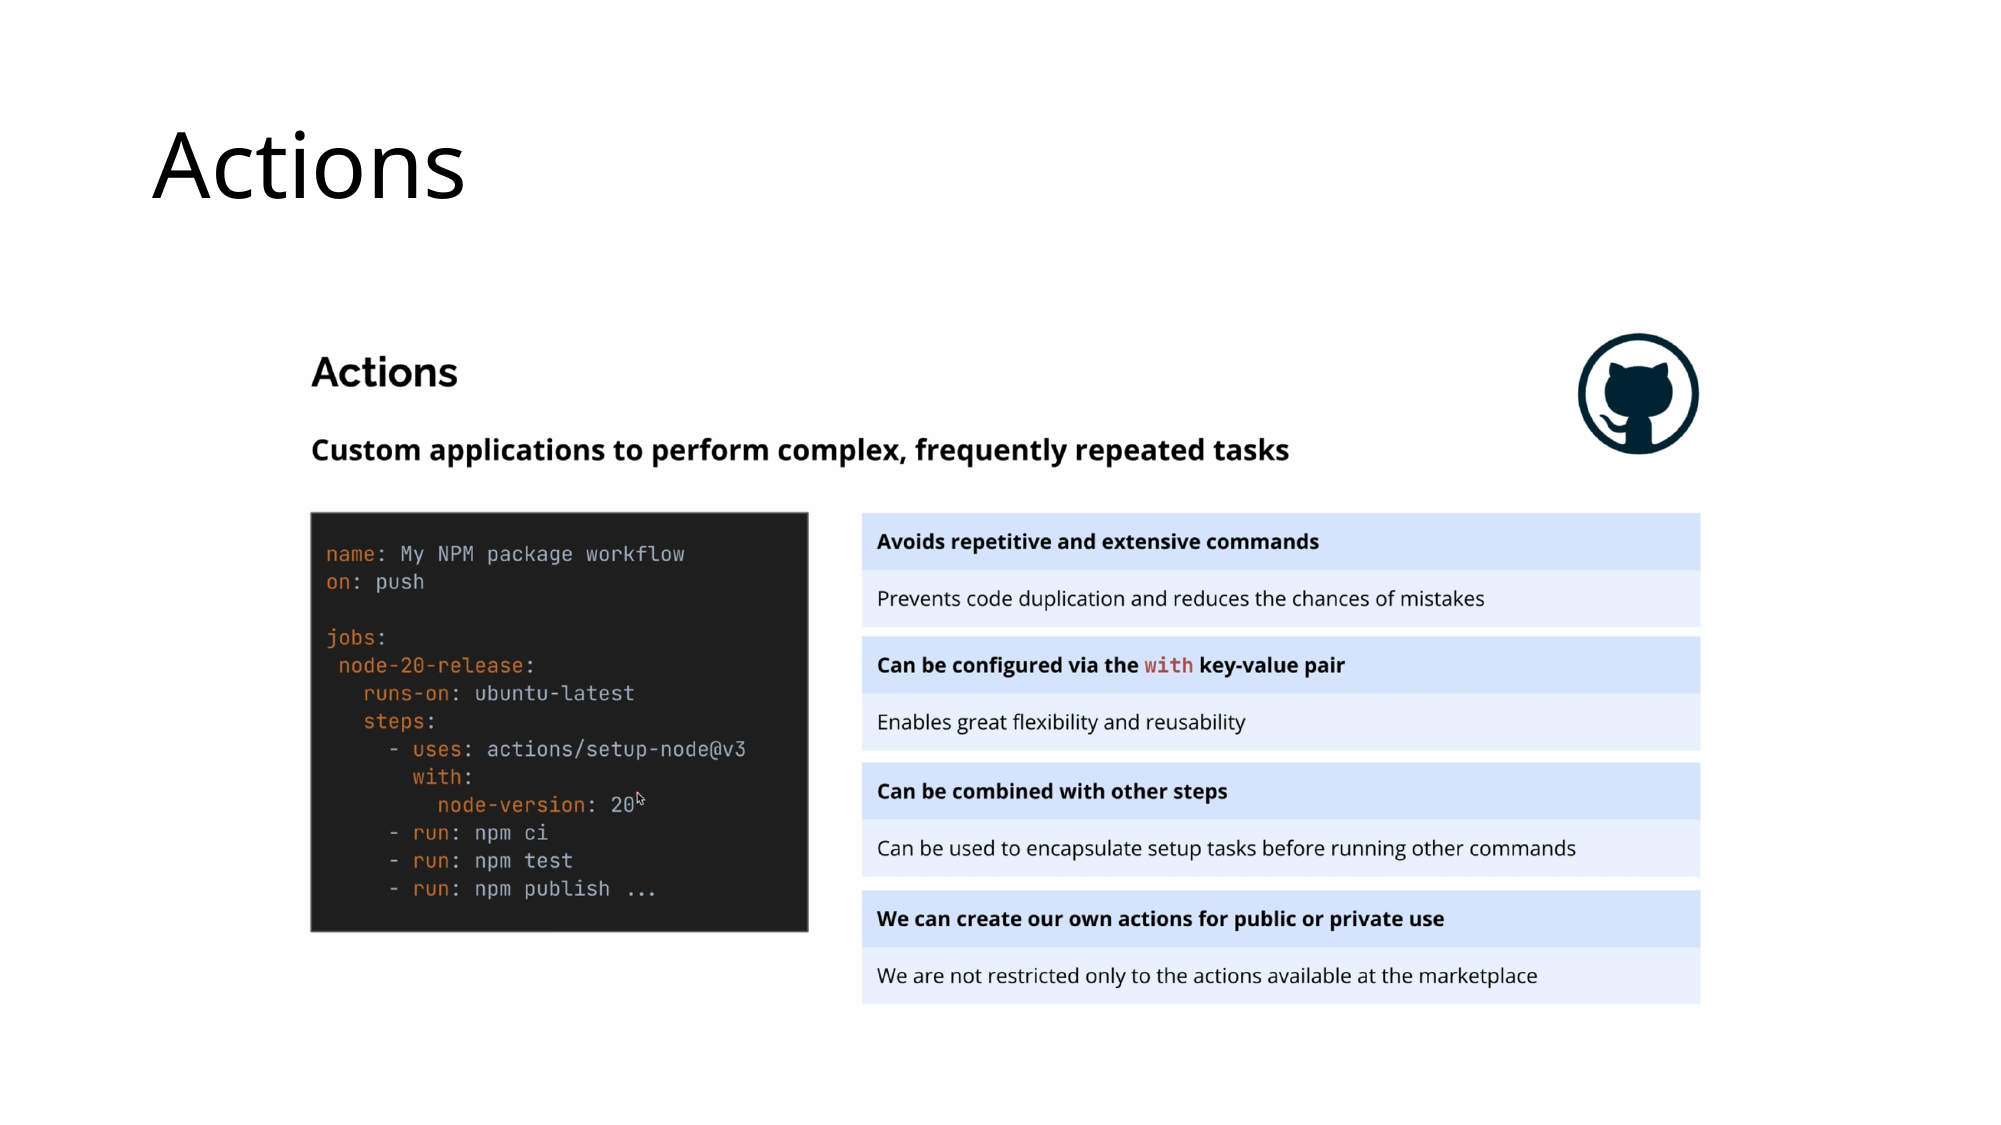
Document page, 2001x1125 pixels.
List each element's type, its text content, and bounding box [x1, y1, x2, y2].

title Actions [137, 59, 1863, 278]
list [265, 298, 1735, 1014]
